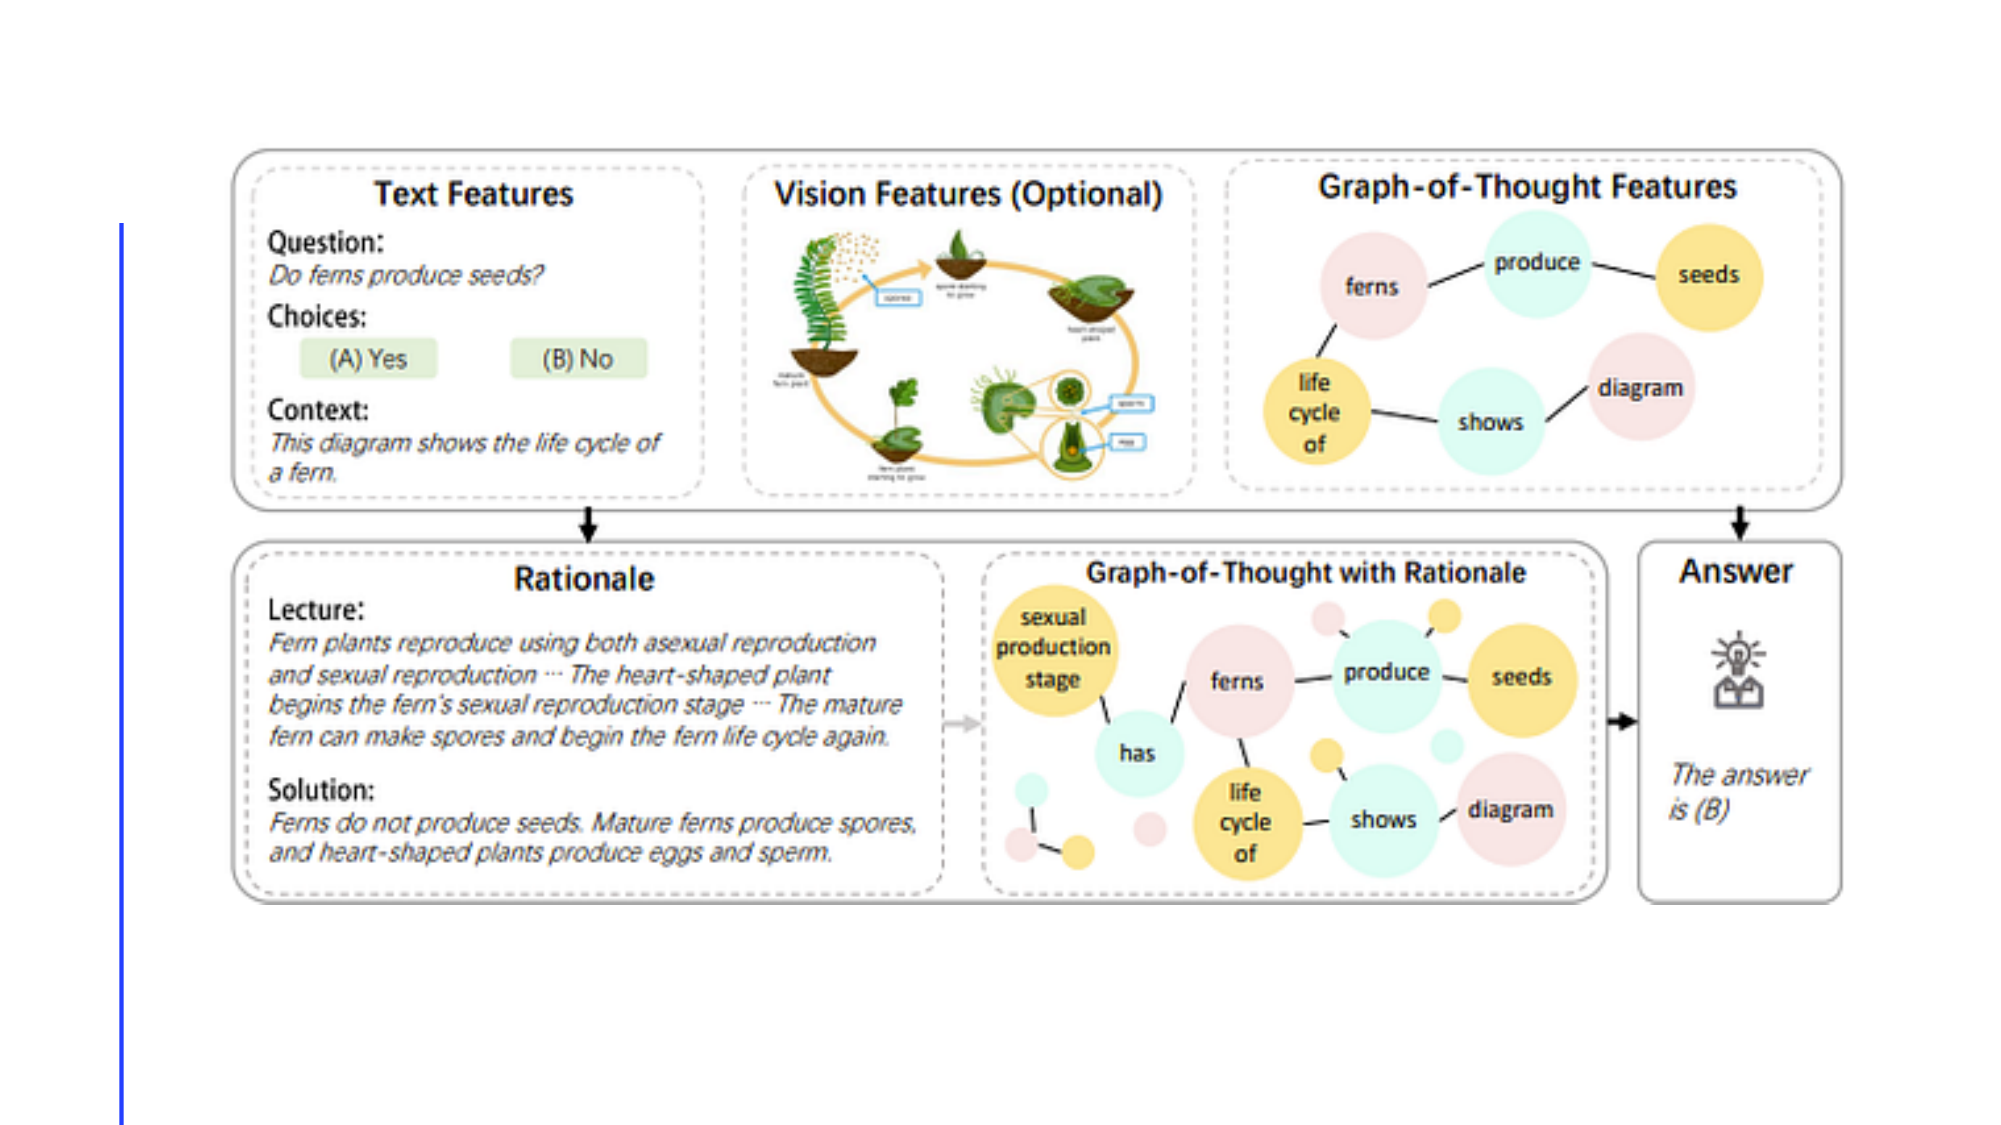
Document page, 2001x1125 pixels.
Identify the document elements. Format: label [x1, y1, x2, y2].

picture [197, 73, 1883, 905]
